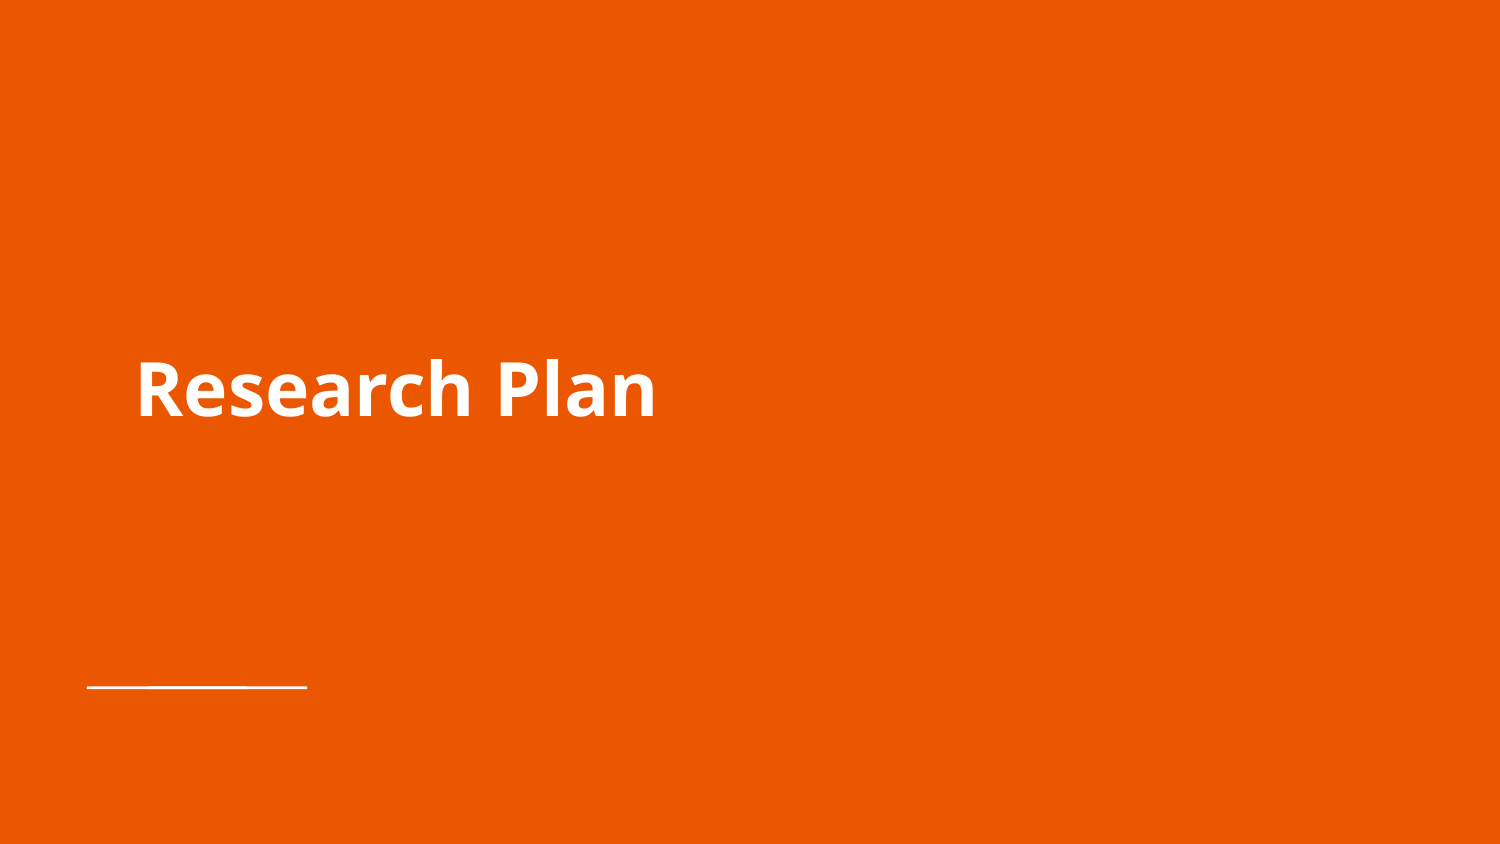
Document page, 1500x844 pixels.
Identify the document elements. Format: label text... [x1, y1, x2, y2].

title Research Plan [119, 141, 1272, 632]
